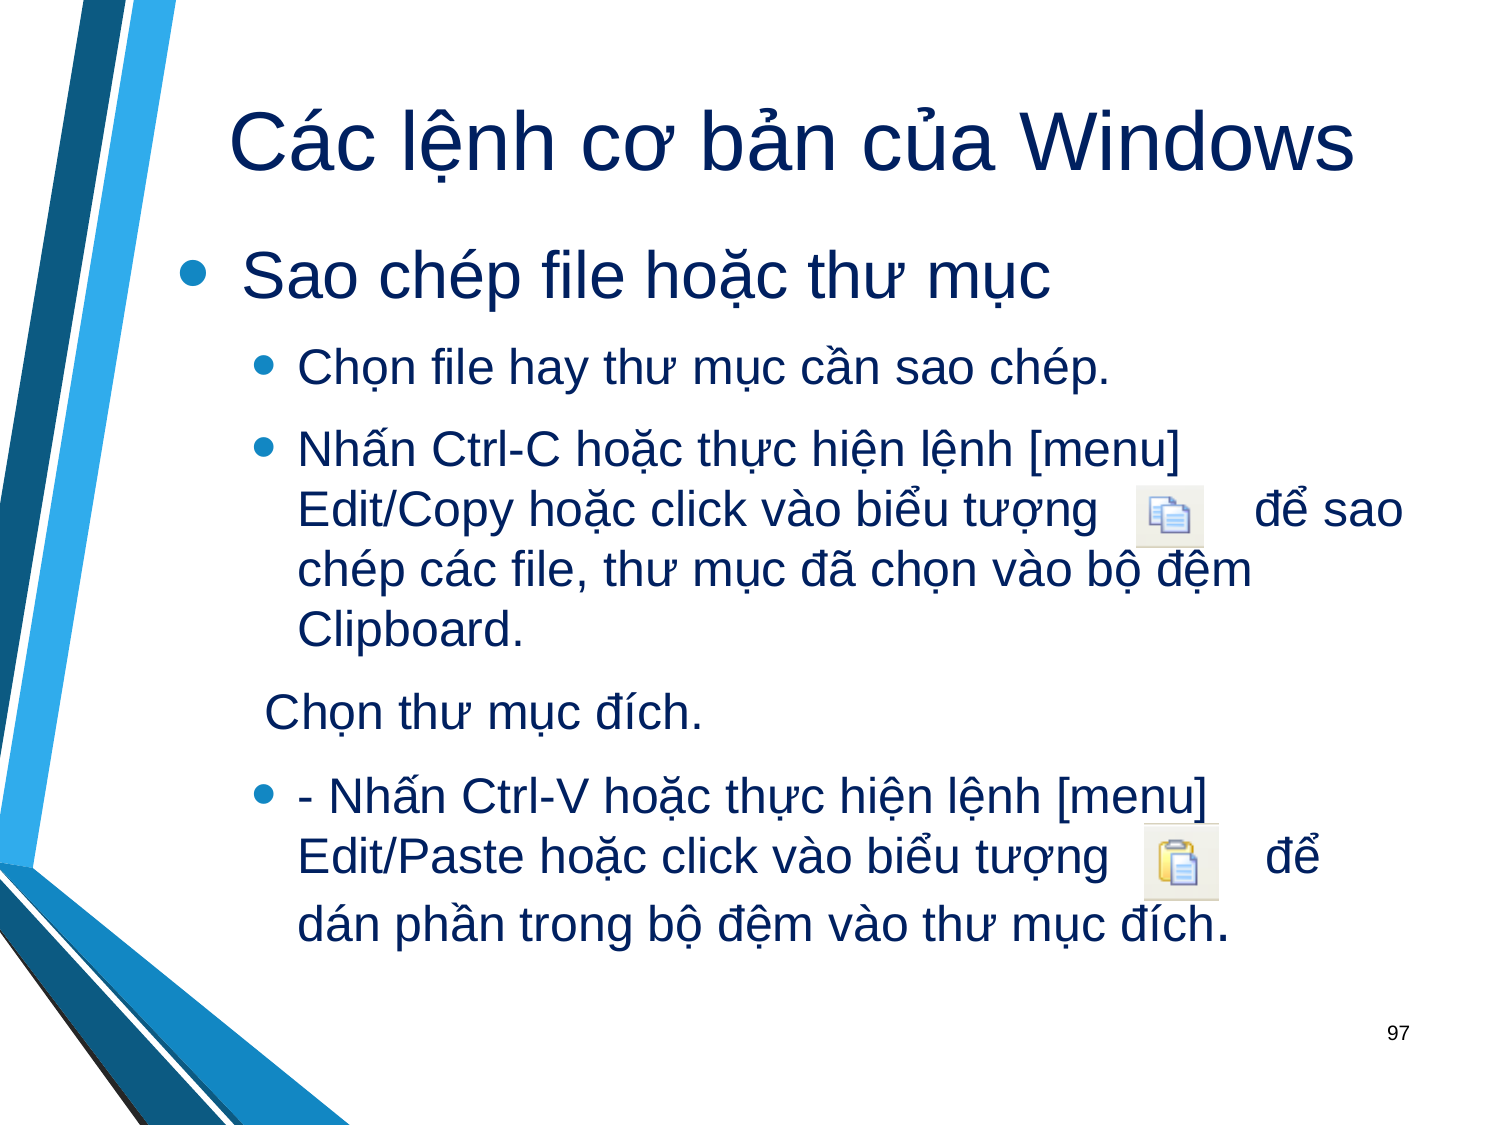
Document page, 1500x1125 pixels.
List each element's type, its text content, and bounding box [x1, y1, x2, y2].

title Các lệnh cơ bản của Windows [161, 75, 1425, 200]
picture [1144, 823, 1219, 901]
picture [1135, 484, 1204, 548]
list Sao chép file hoặc thư mục Chọn file hay thư mục cần sao chép. Nhấn Ctrl-C hoặc thực hiện lệnh [menu] Edit/Copy hoặc click vào biểu tượng để sao chép các file, thư mục đã chọn vào bộ đệm Clipboard. Chọn thư mục đích. - Nhấn Ctrl-V hoặc thực hiện lệnh [menu] Edit/Paste hoặc click vào biểu tượng để dán phần trong bộ đệm vào thư mục đích. [161, 224, 1425, 1107]
slide_number 97 [1354, 1001, 1425, 1062]
